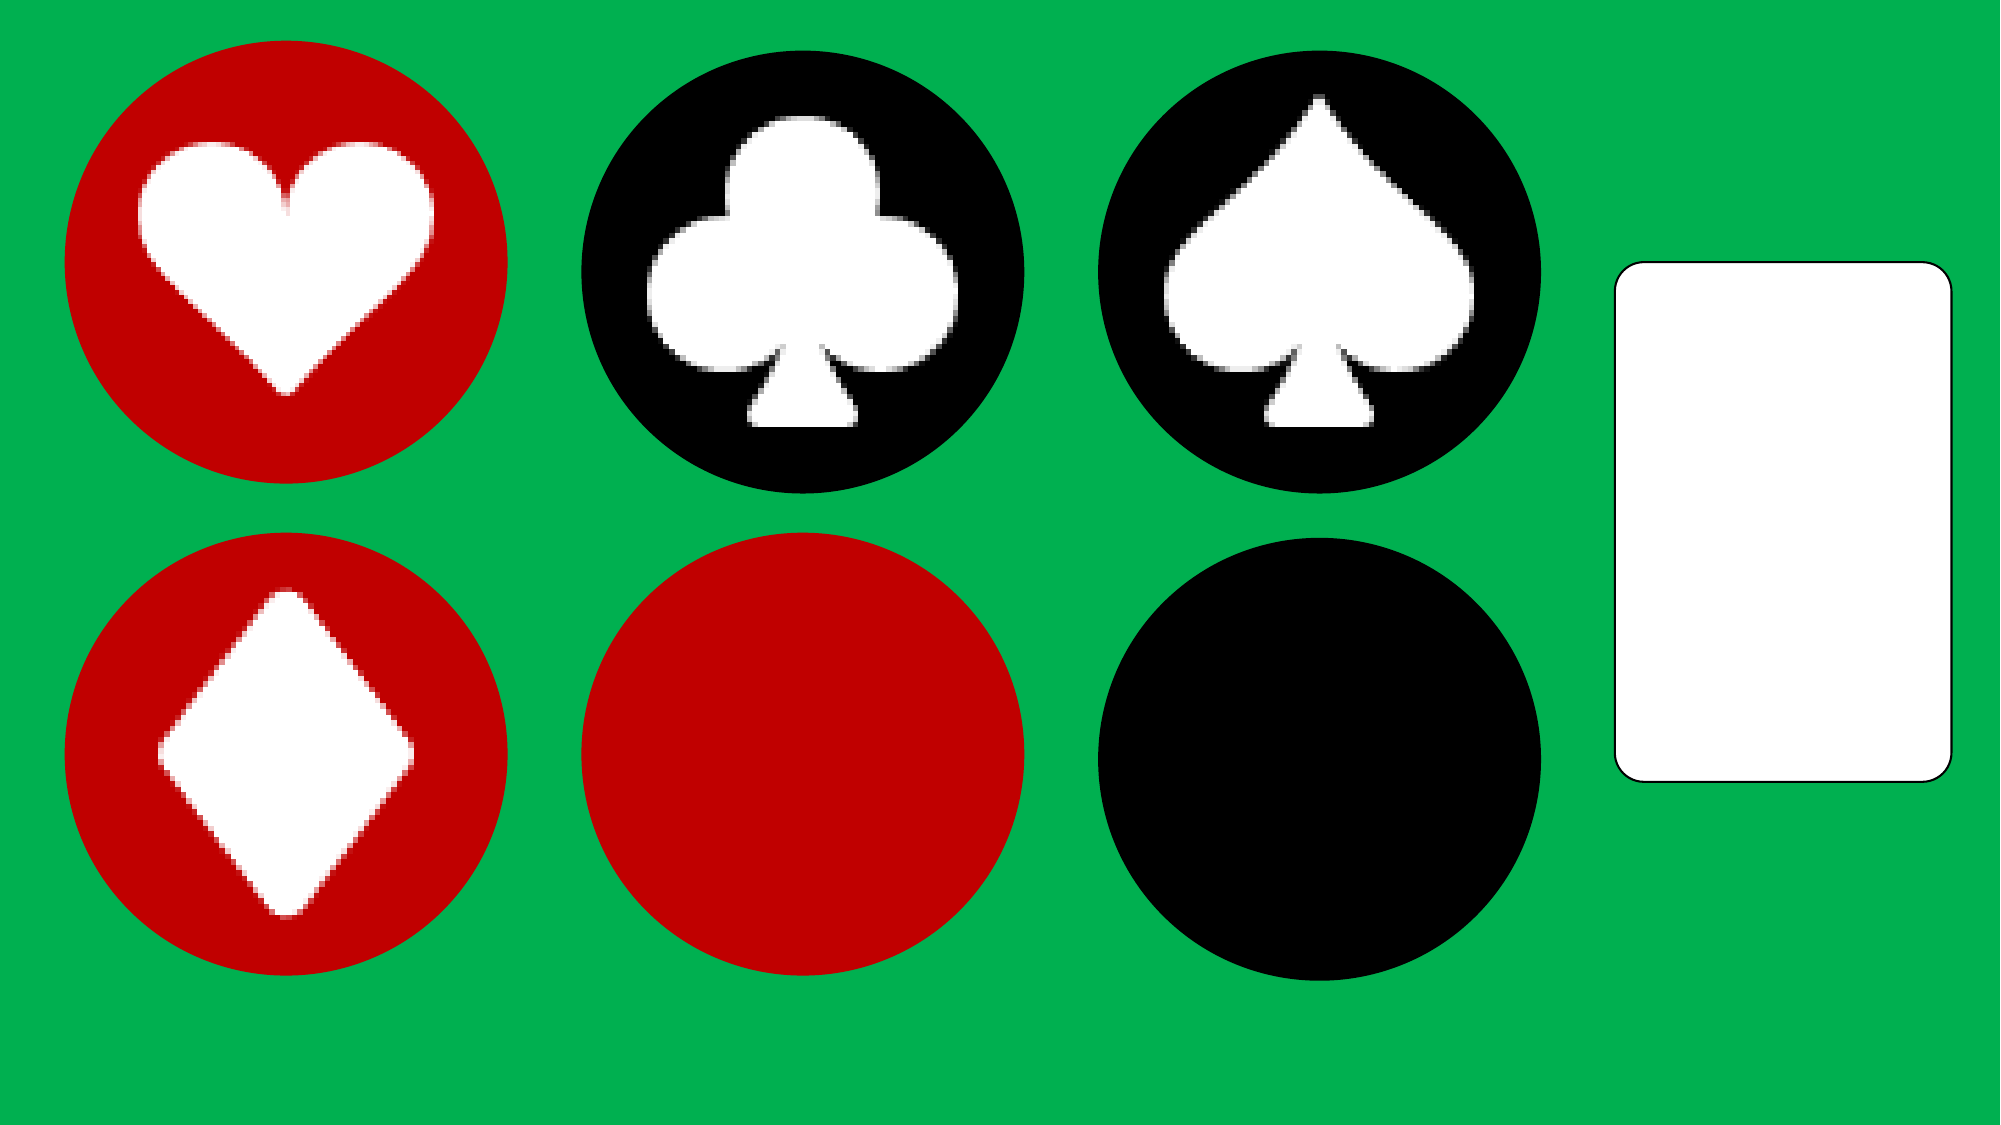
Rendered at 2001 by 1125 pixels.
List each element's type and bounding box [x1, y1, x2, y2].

text_box [1613, 261, 1953, 783]
text_box [580, 531, 1026, 977]
text_box [64, 40, 508, 484]
text_box [1098, 50, 1542, 494]
text_box [64, 532, 508, 976]
text_box [581, 50, 1025, 494]
text_box [1097, 536, 1543, 982]
